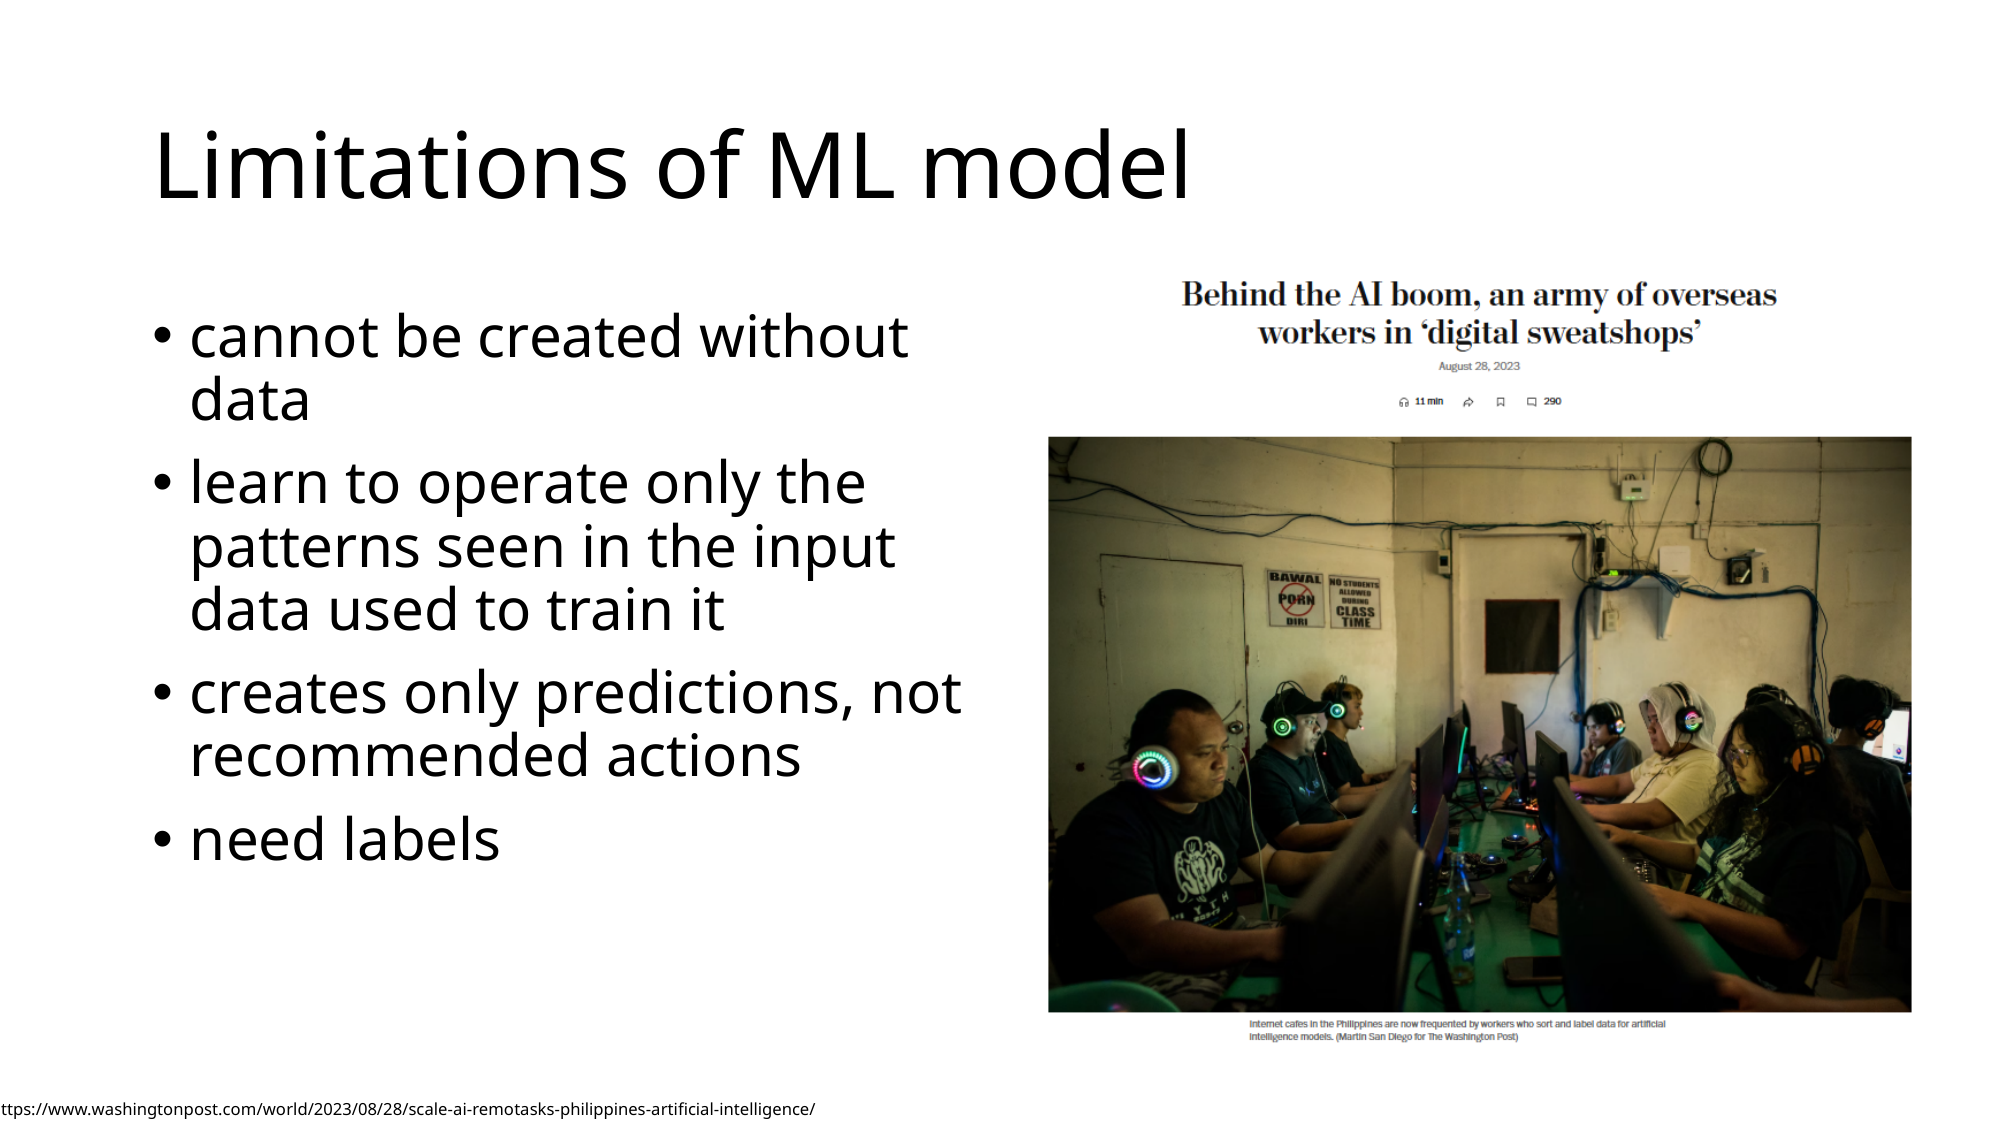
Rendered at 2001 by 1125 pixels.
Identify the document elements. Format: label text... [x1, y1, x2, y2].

title Limitations of ML model [137, 59, 1863, 278]
picture [1037, 276, 1923, 1048]
list cannot be created without data learn to operate only the patterns seen in the input data used to train it creates only predictions, not recommended actions need labels [137, 299, 988, 1014]
text_box https://www.washingtonpost.com/world/2023/08/28/scale-ai-remotasks-philippines-artificial-intelligence/ [0, 1091, 833, 1125]
